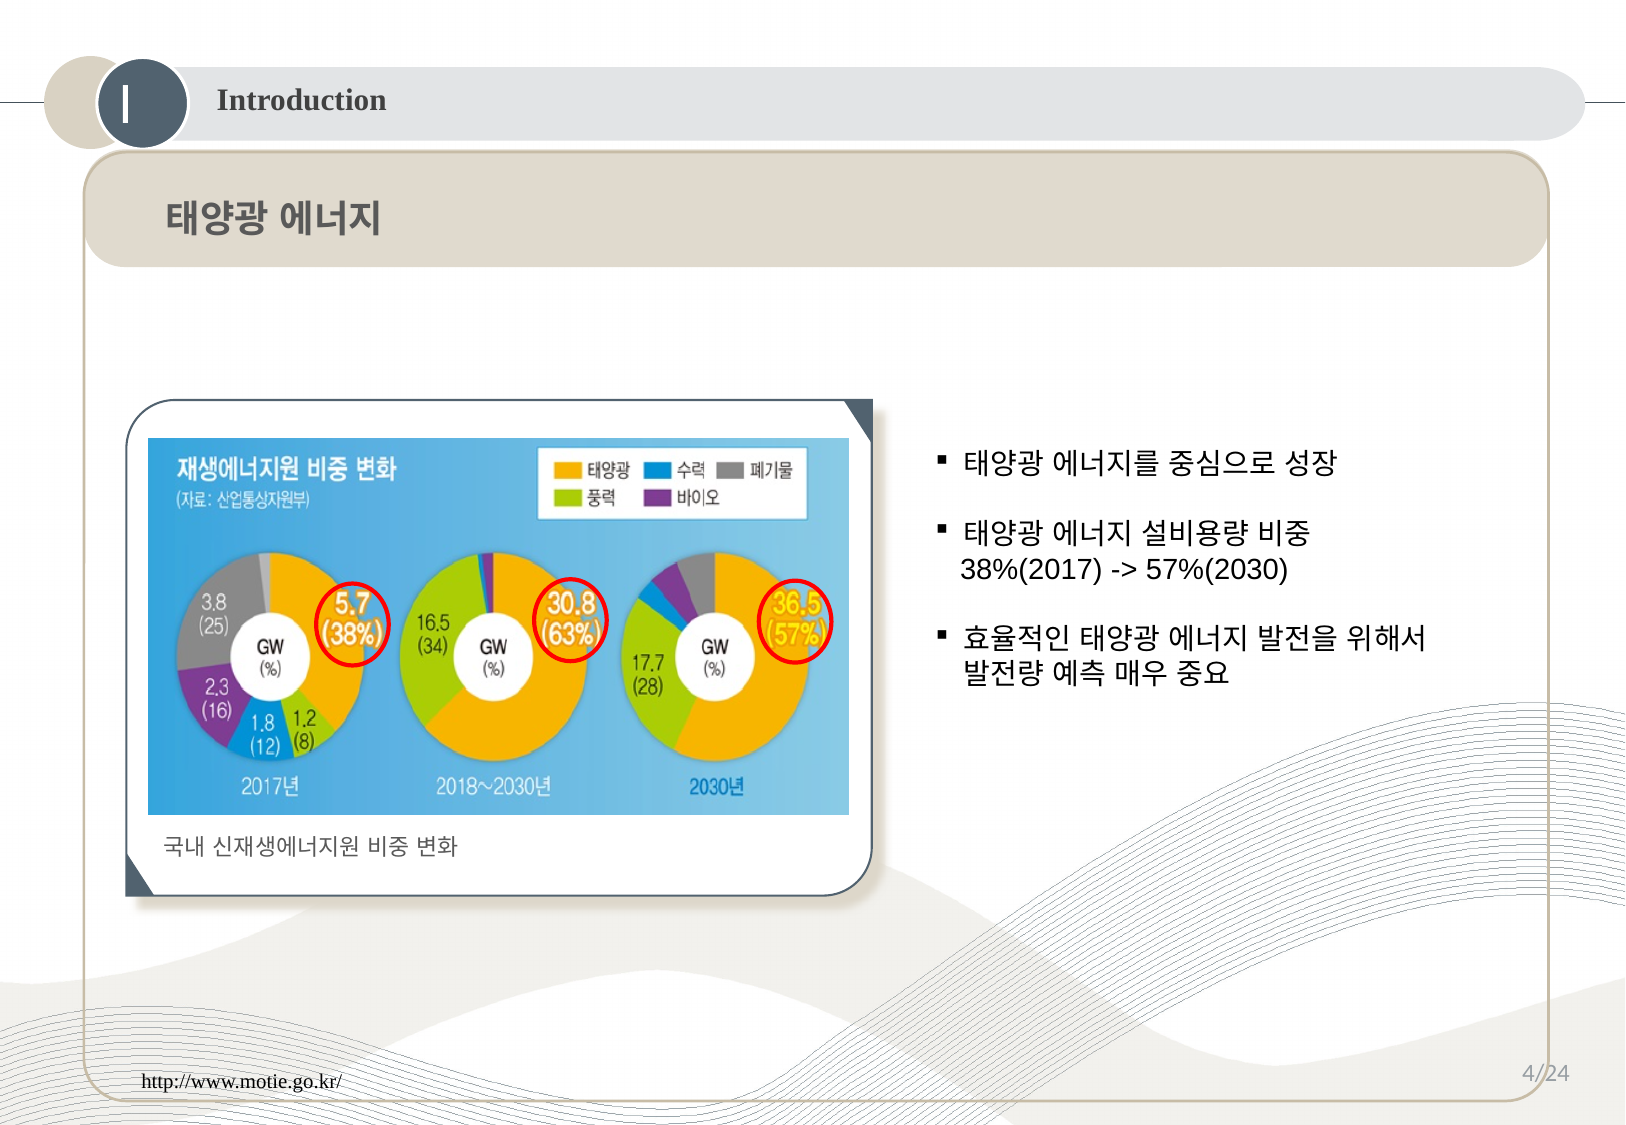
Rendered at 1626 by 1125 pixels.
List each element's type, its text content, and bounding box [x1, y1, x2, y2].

slide_number 4/24 [1549, 1041, 1586, 1101]
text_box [83, 149, 1549, 1101]
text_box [126, 399, 872, 896]
text_box Ⅰ [103, 64, 170, 142]
picture [0, 0, 1626, 102]
text_box Introduction [201, 72, 719, 125]
picture [0, 103, 1626, 1125]
picture [100, 143, 126, 149]
